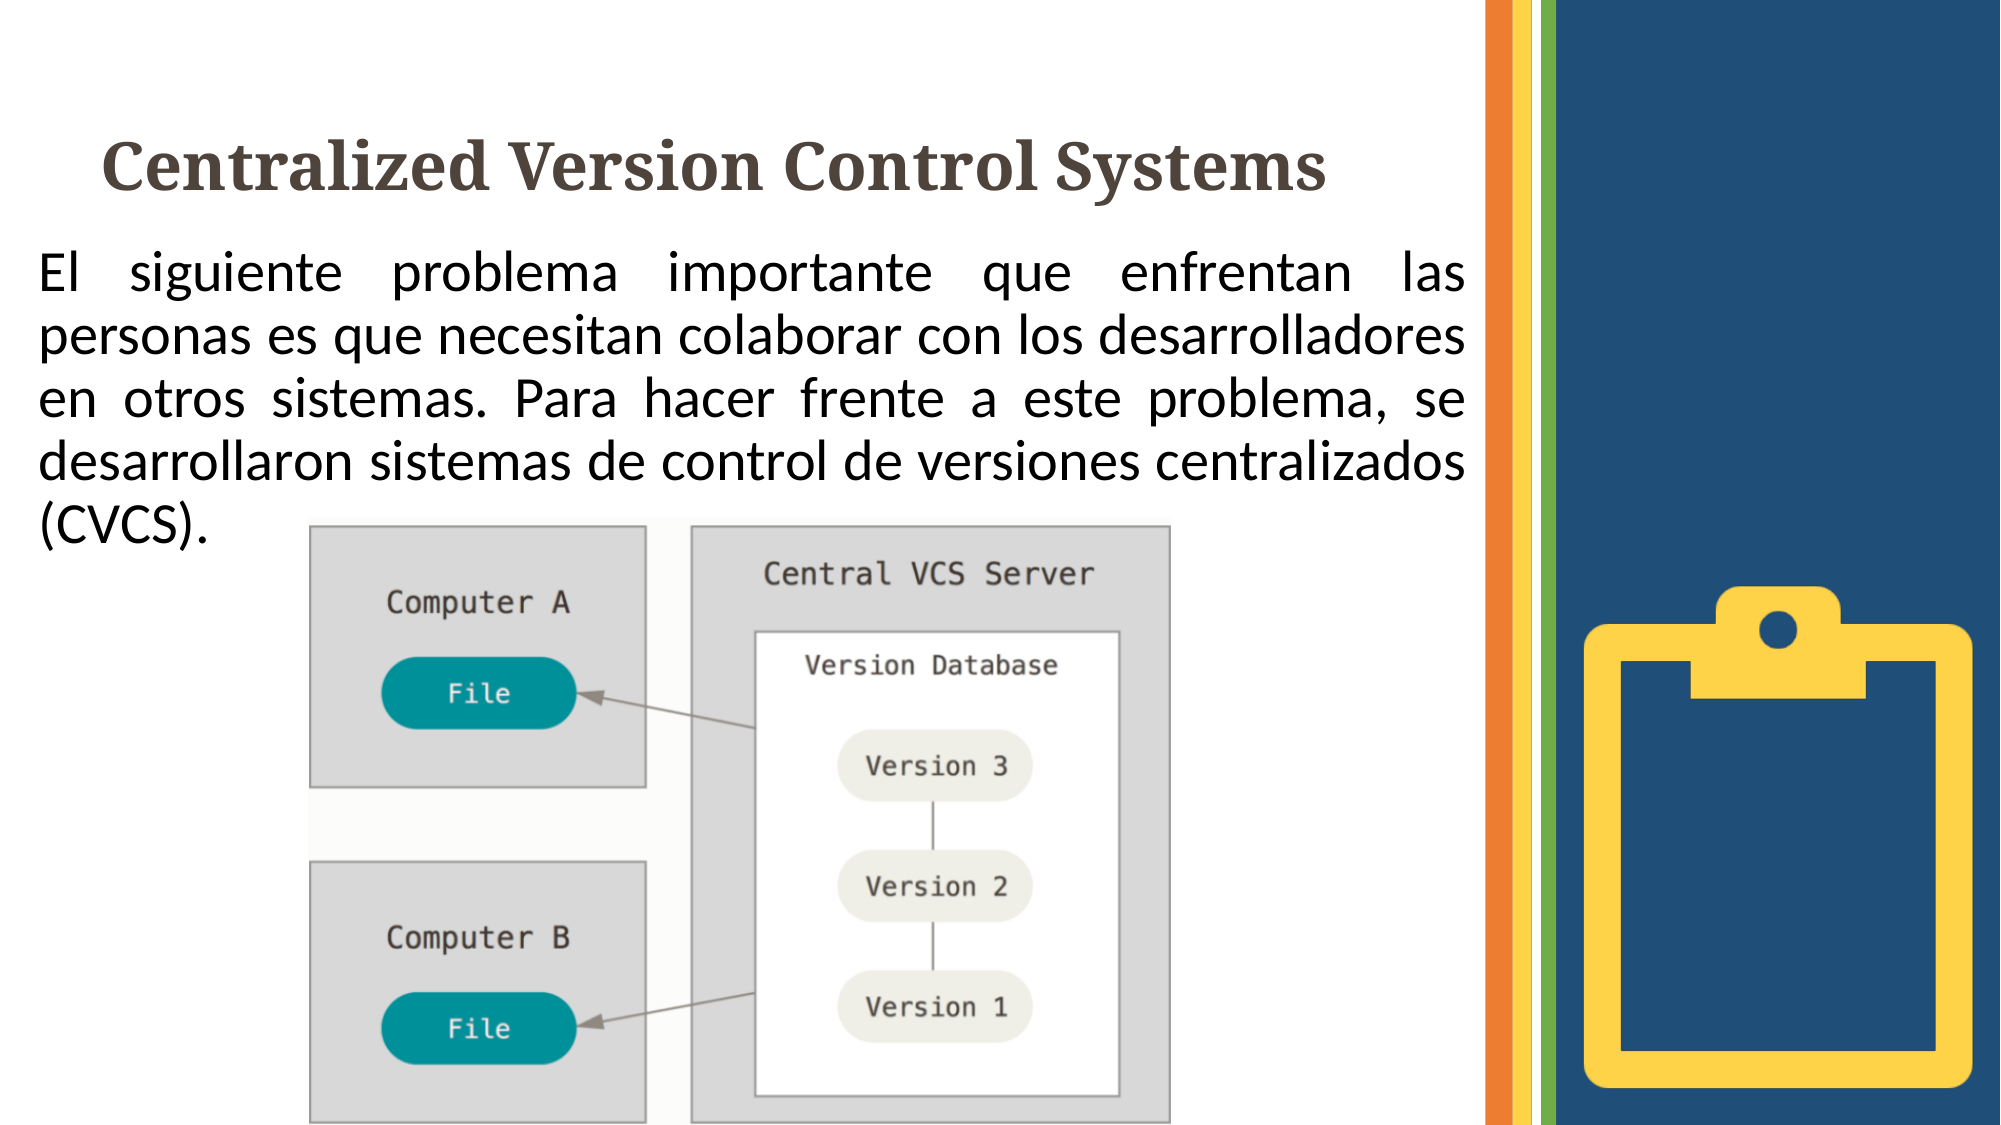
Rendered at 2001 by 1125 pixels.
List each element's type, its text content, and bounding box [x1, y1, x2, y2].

picture [308, 517, 1171, 1125]
title Centralized Version Control Systems [85, 59, 1460, 233]
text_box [1477, 0, 2000, 1125]
list El siguiente problema importante que enfrentan las personas es que necesitan colaborar con los desarrolladores en otros sistemas. Para hacer frente a este problema, se desarrollaron sistemas de control de versiones centralizados (CVCS). [23, 233, 1477, 970]
